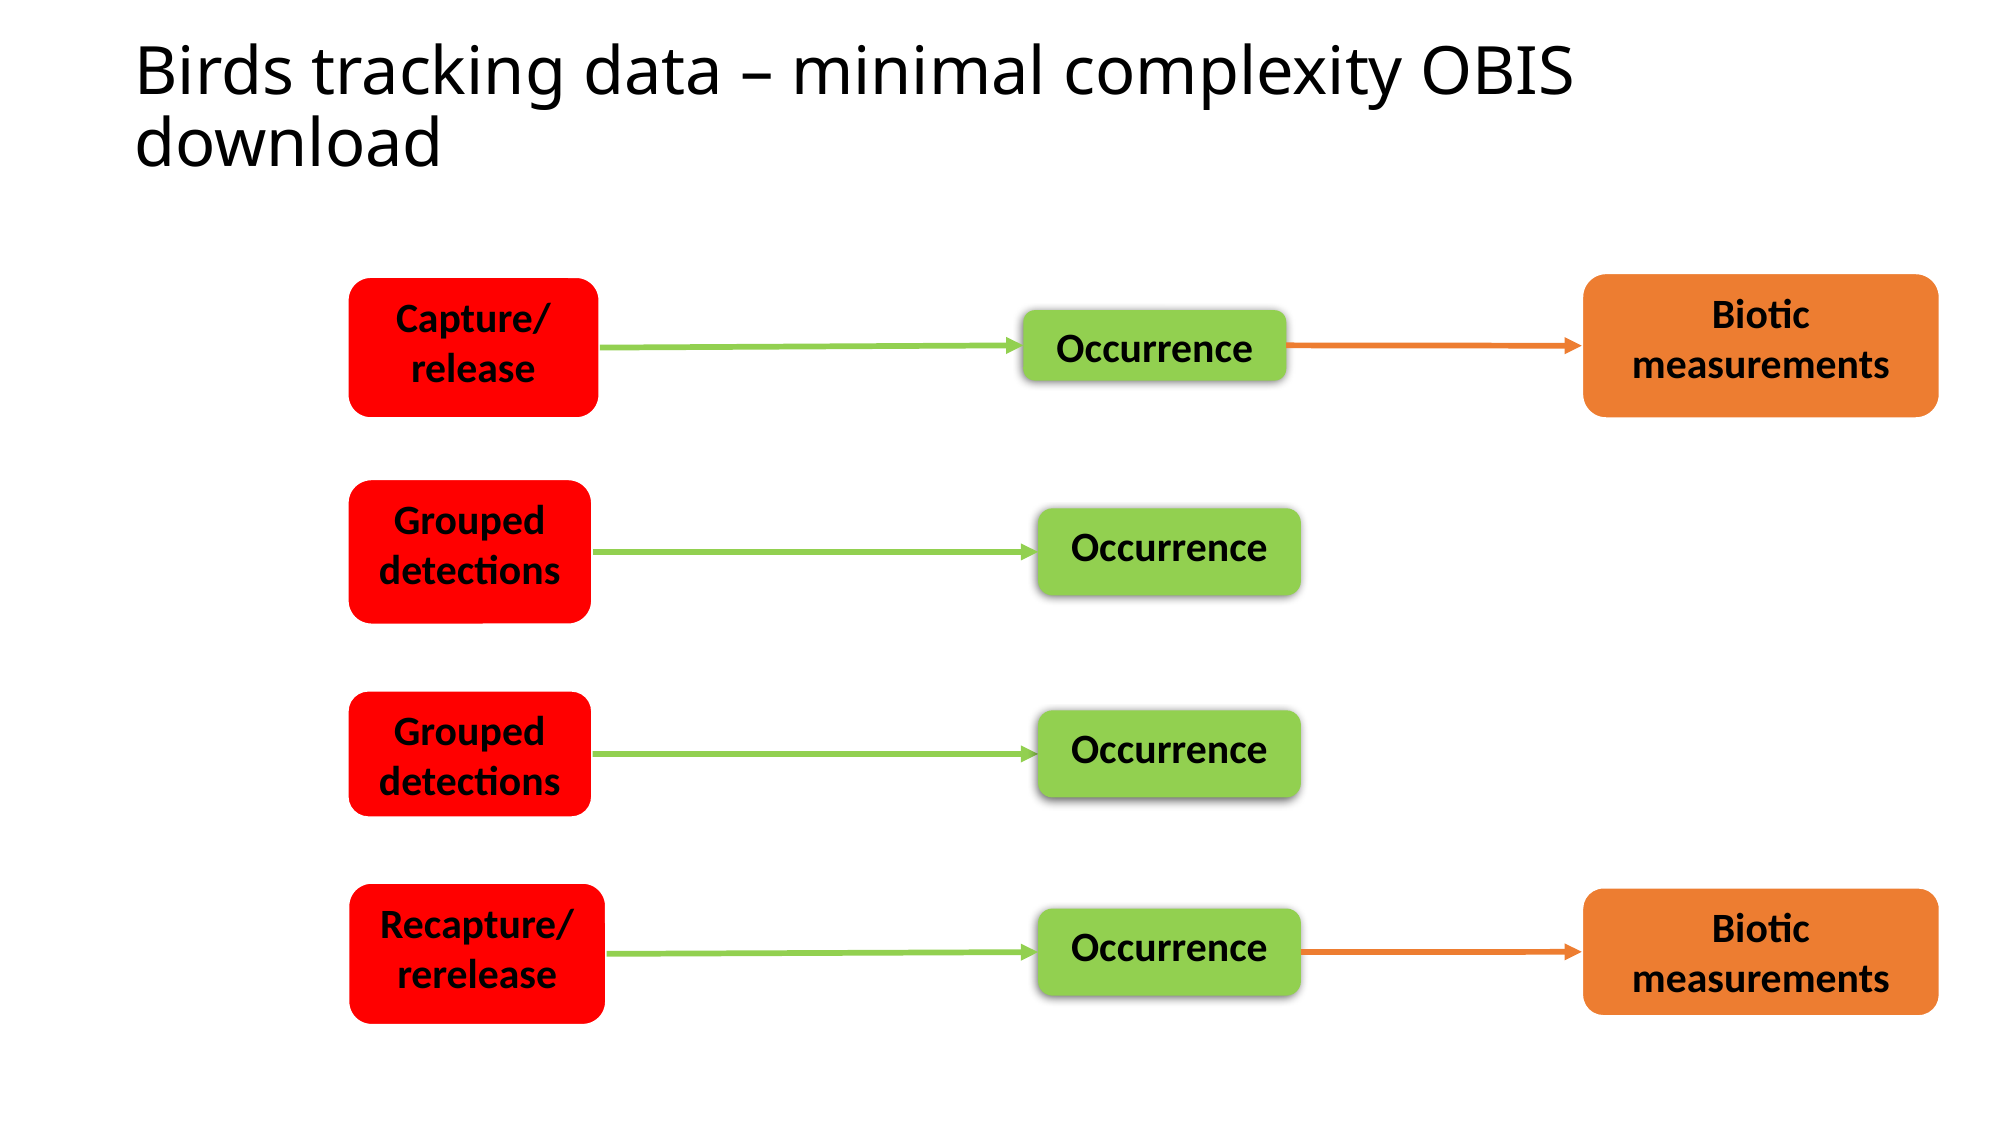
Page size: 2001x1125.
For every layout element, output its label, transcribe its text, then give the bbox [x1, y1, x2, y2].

text_box Recapture/ rerelease [346, 880, 609, 1028]
text_box Biotic measurements [1580, 885, 1942, 1019]
text_box Grouped detections [345, 688, 595, 820]
text_box Occurrence [1023, 310, 1287, 381]
title Birds tracking data – minimal complexity OBIS download [119, 0, 1845, 218]
text_box Occurrence [1038, 710, 1301, 798]
text_box Occurrence [1038, 508, 1301, 596]
text_box Capture/ release [345, 274, 602, 421]
text_box Grouped detections [345, 477, 595, 627]
text_box Occurrence [1038, 908, 1301, 996]
text_box Biotic measurements [1580, 271, 1942, 421]
